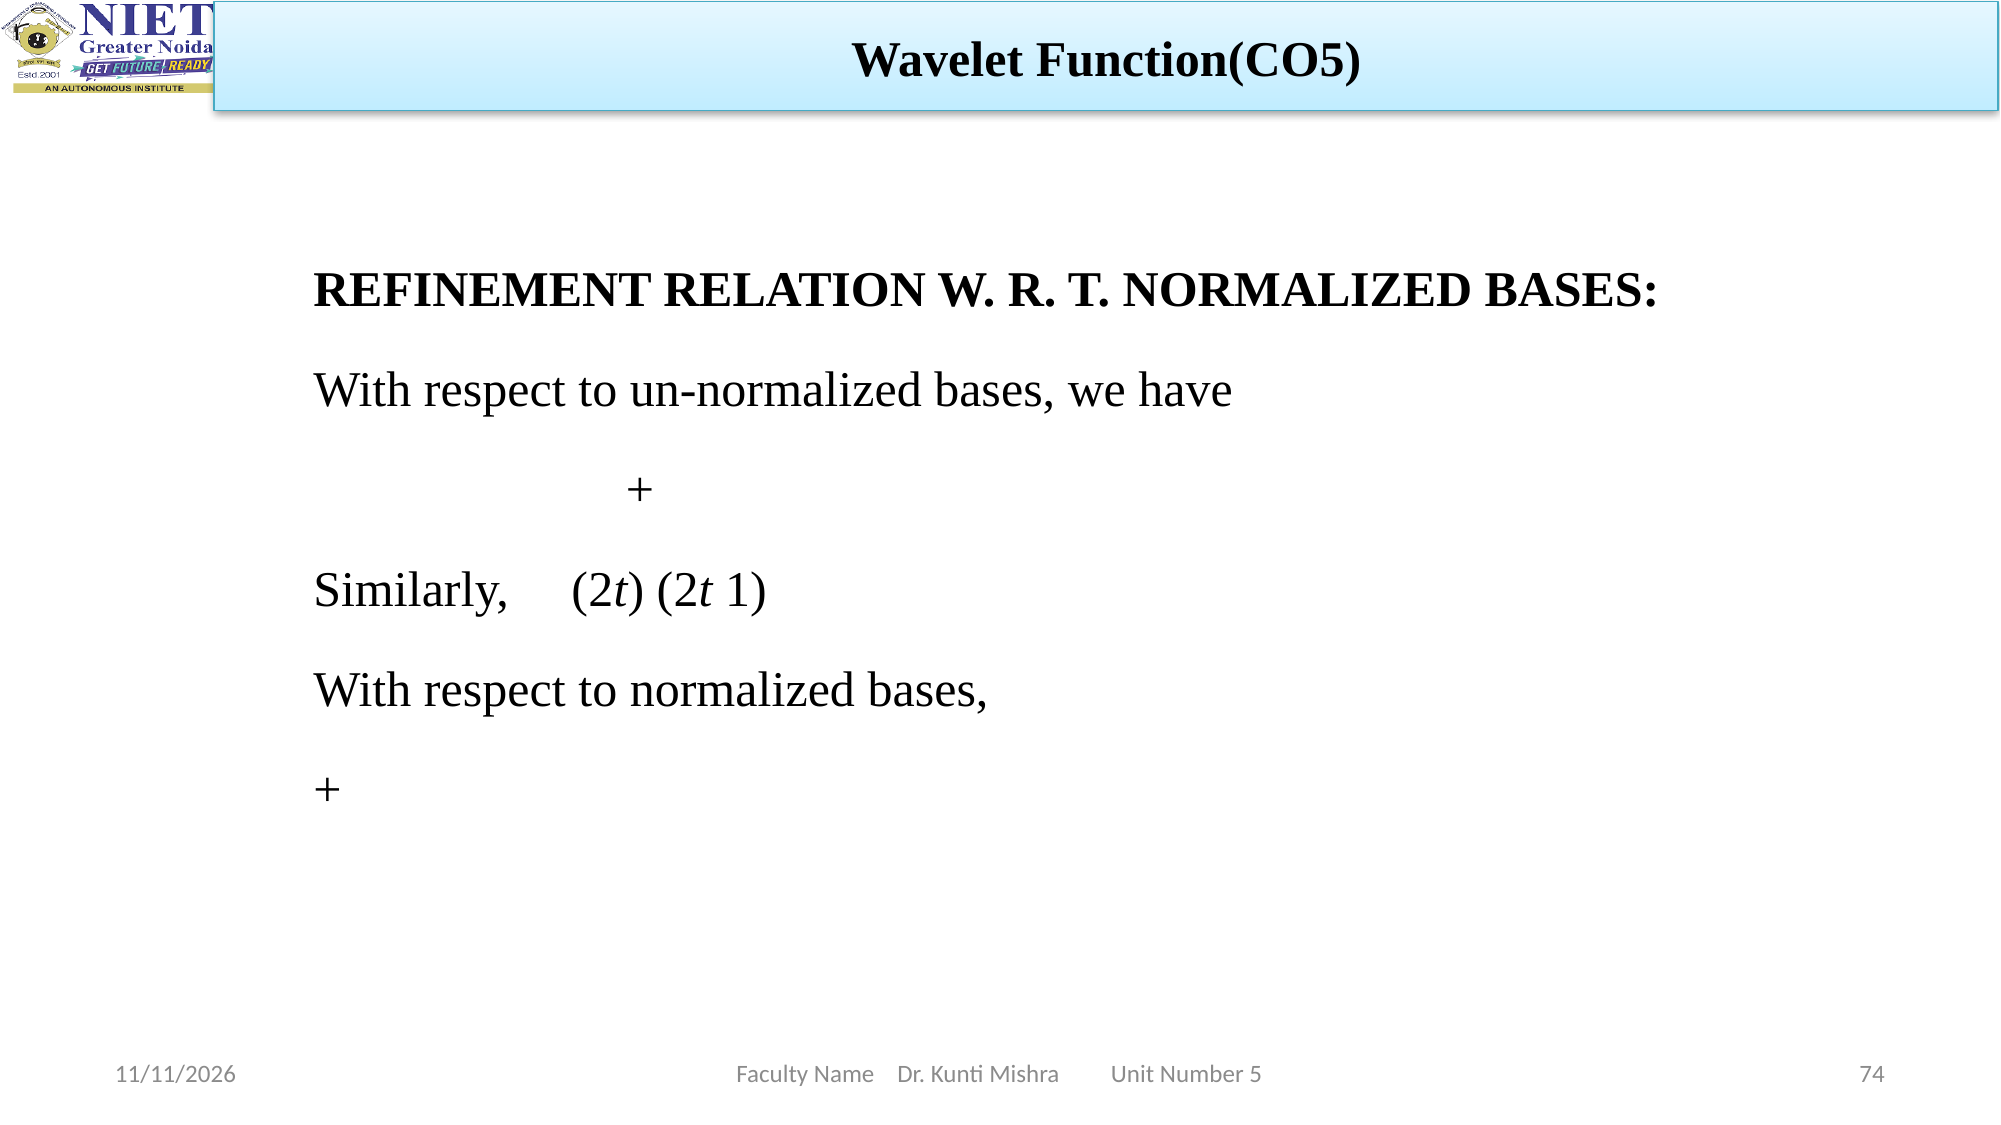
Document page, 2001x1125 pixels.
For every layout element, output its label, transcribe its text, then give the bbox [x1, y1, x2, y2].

picture [1, 2, 215, 93]
footer Faculty Name Dr. Kunti Mishra Unit Number 5 [683, 1042, 1317, 1103]
slide_number 74 [1433, 1042, 1900, 1103]
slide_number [99, 1042, 567, 1103]
text_box Wavelet Function(CO5) [213, 1, 1999, 111]
